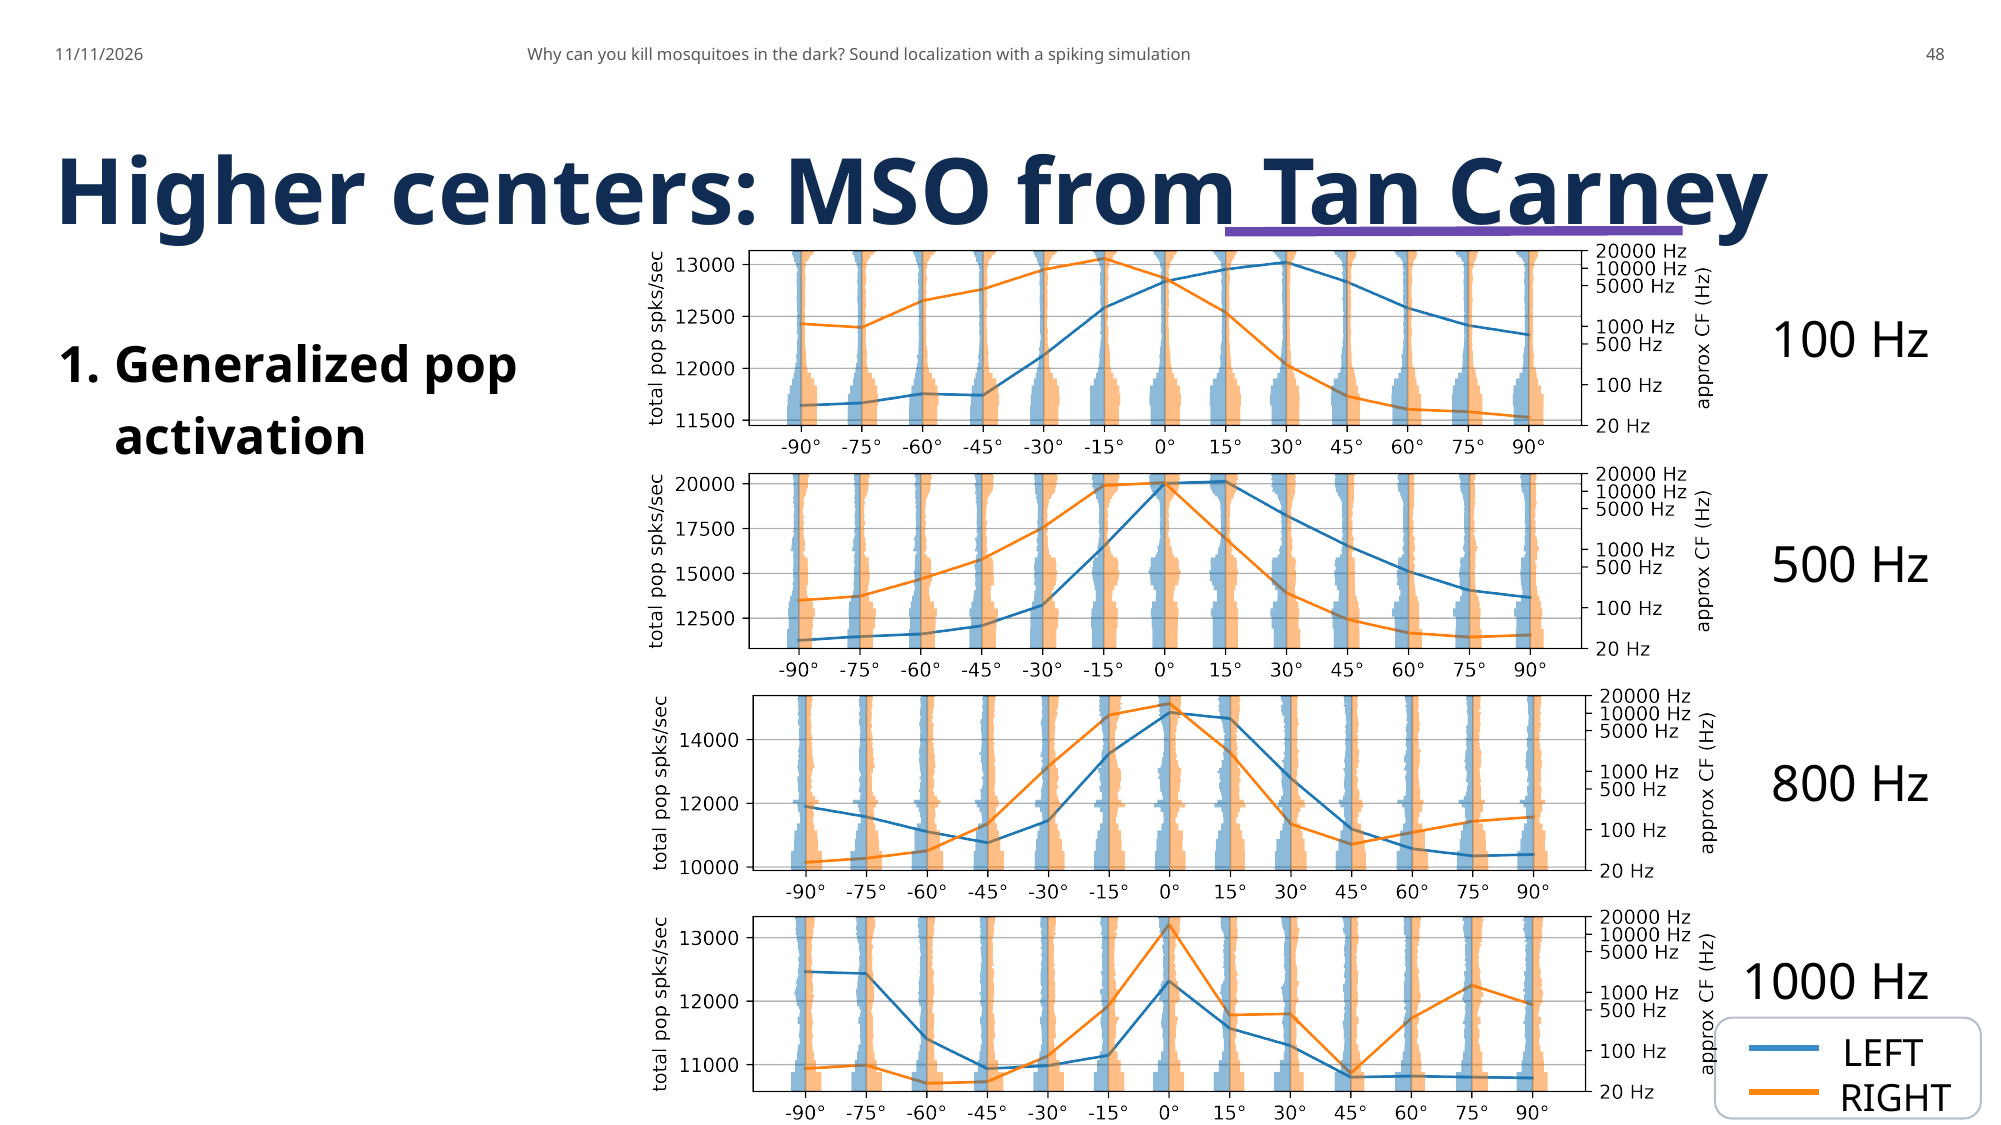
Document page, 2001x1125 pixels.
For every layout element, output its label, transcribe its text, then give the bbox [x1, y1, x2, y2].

picture [626, 201, 1739, 1125]
text_box 100 Hz [1735, 300, 1945, 375]
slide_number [54, 6, 446, 67]
text_box 500 Hz [1735, 524, 1945, 600]
text_box 800 Hz [1739, 744, 1946, 820]
text_box Generalized pop activation [58, 320, 630, 1049]
text_box 1000 Hz [1739, 941, 1945, 1016]
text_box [1739, 1017, 1981, 1119]
title Higher centers: MSO from Tan Carney [54, 132, 1945, 271]
slide_number 48 [1774, 6, 1945, 67]
footer Why can you kill mosquitoes in the dark? Sound localization with a spiking simulation [527, 6, 1203, 67]
